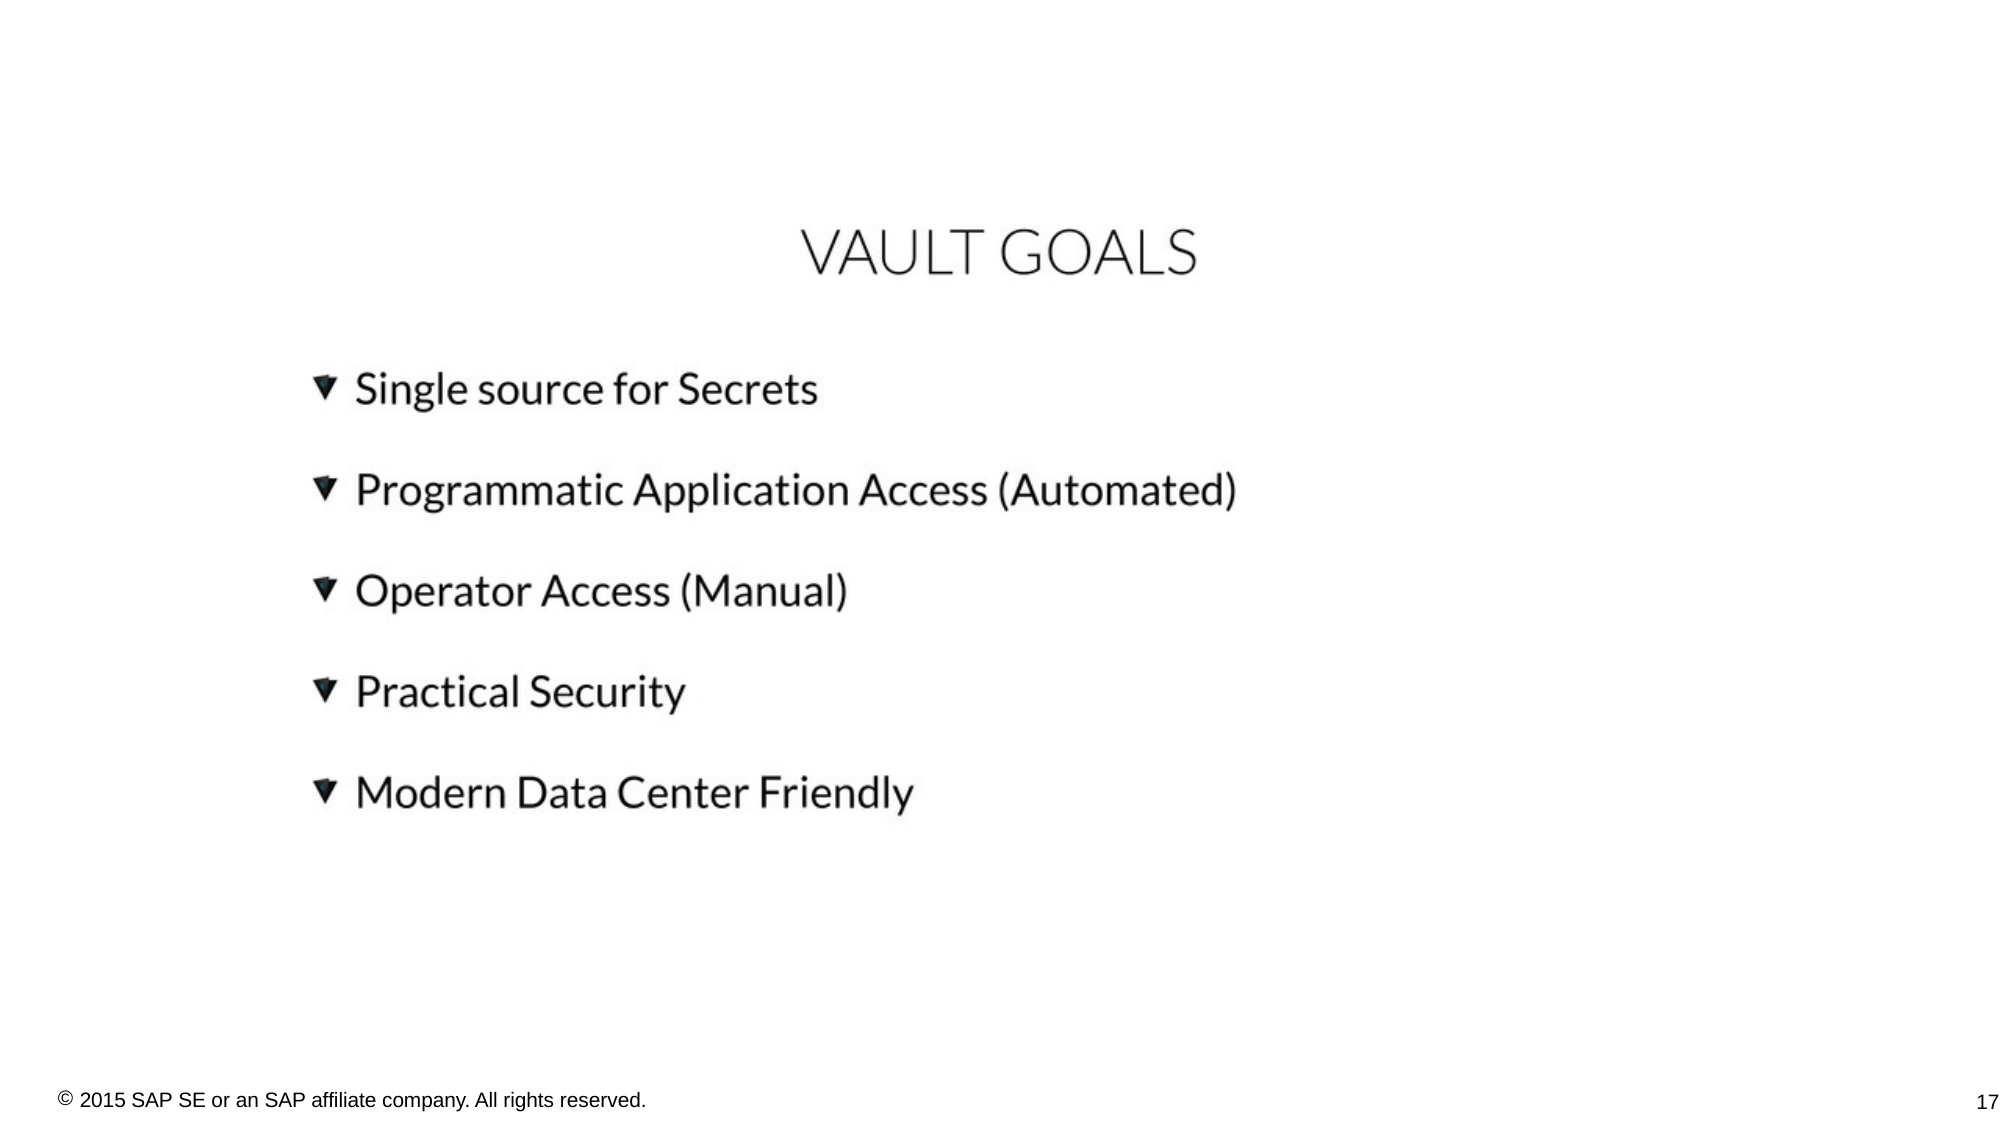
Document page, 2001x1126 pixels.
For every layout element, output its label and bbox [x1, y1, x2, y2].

picture [210, 124, 1791, 1001]
